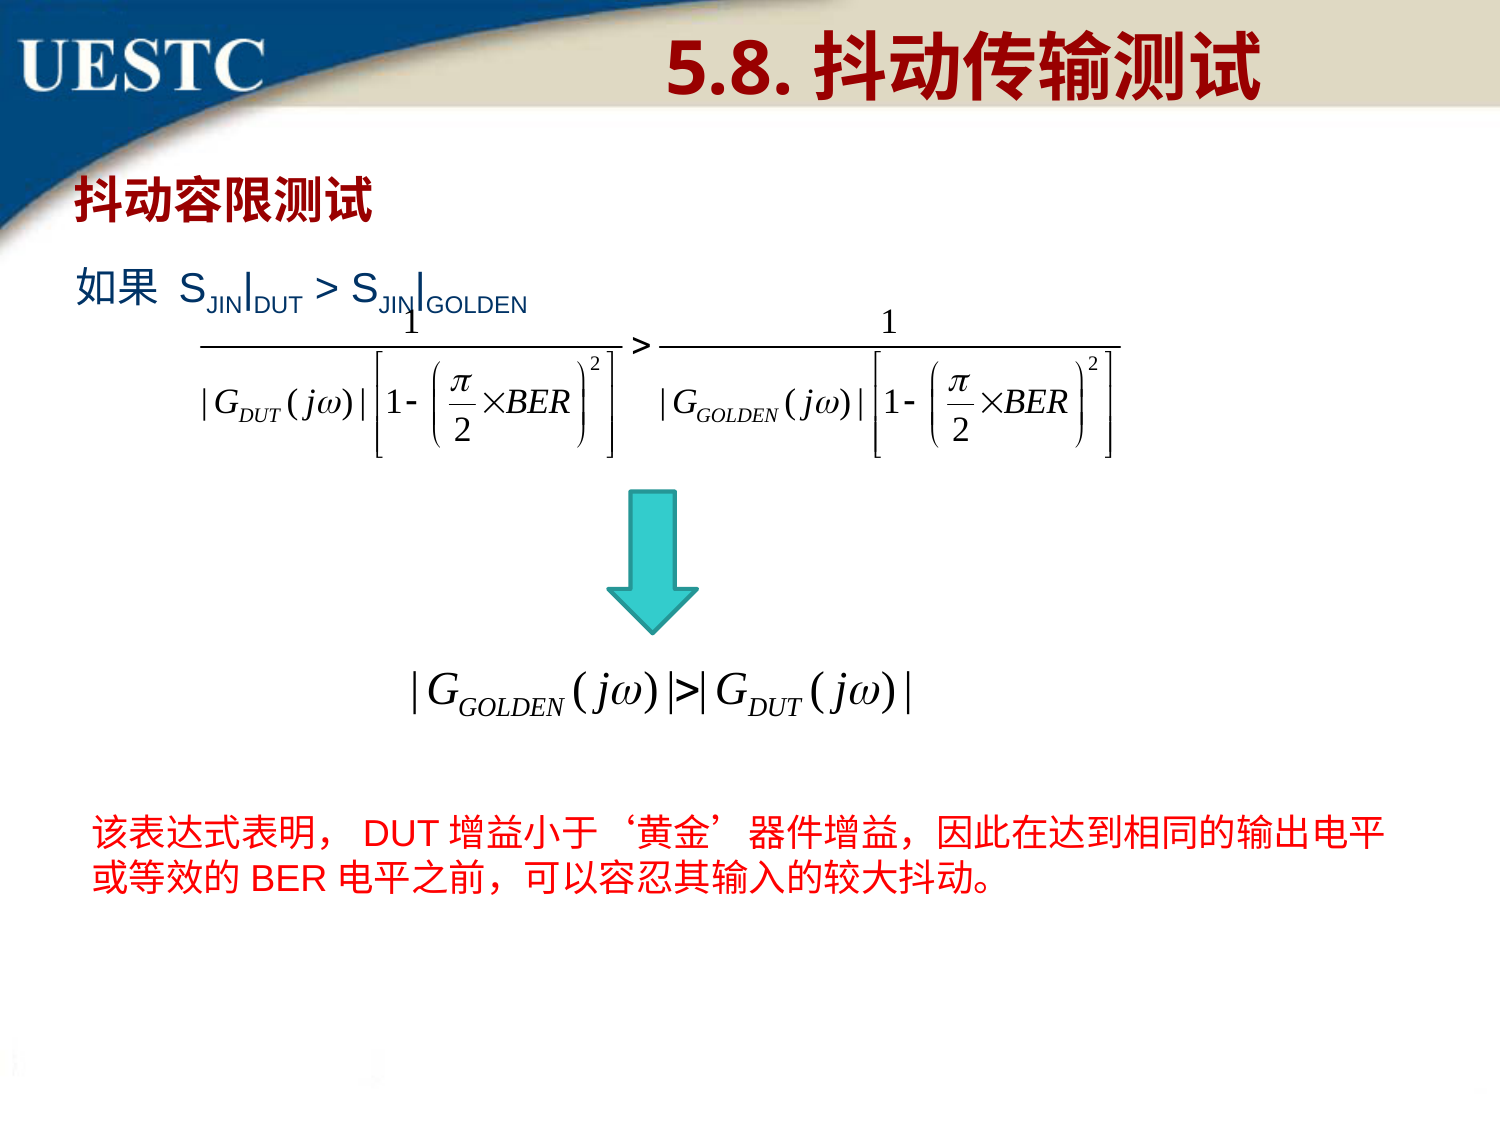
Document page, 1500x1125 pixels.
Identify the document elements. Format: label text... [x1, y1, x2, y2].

text_box 如果 SJIN|DUT > SJIN|GOLDEN [61, 253, 1459, 326]
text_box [194, 299, 1129, 467]
text_box 该表达式表明，DUT增益小于‘黄金’器件增益，因此在达到相同的输出电平或等效的BER电平之前，可以容忍其输入的较大抖动。 [76, 801, 1424, 907]
text_box 5.8.抖动传输测试 [442, 0, 1485, 141]
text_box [405, 656, 920, 729]
text_box 抖动容限测试 [58, 160, 1382, 236]
text_box [606, 489, 699, 636]
picture [0, 0, 1500, 1125]
